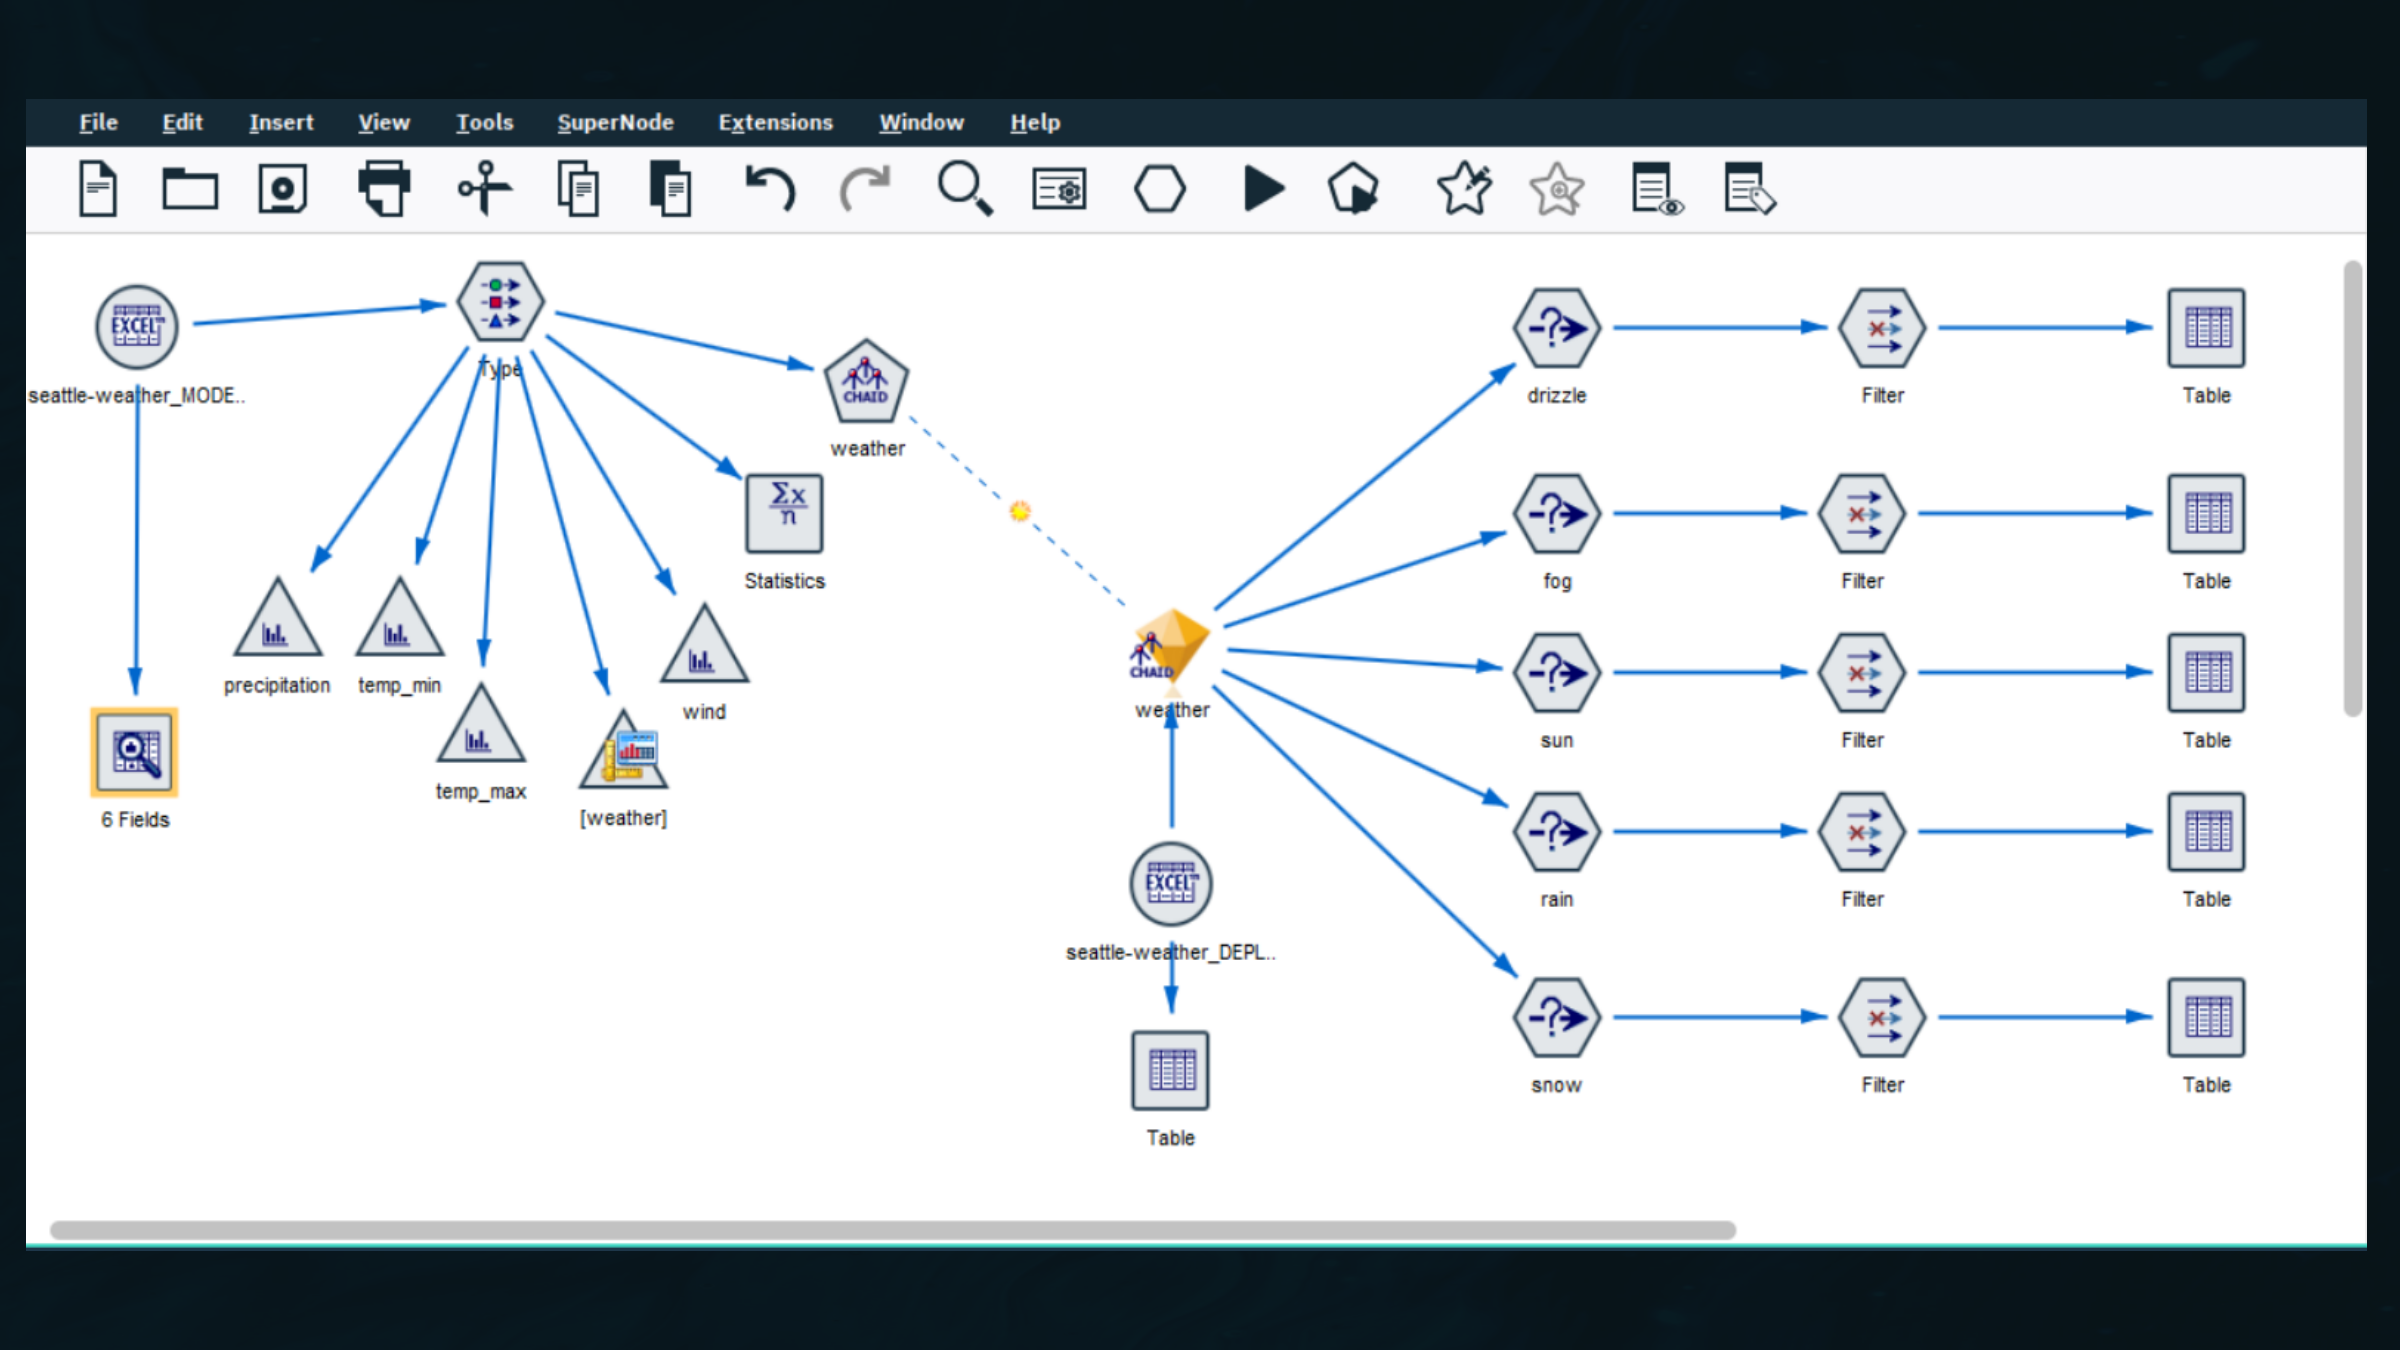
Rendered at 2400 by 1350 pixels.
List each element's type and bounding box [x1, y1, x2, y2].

picture [26, 99, 2367, 1251]
text_box [117, 1251, 955, 1258]
